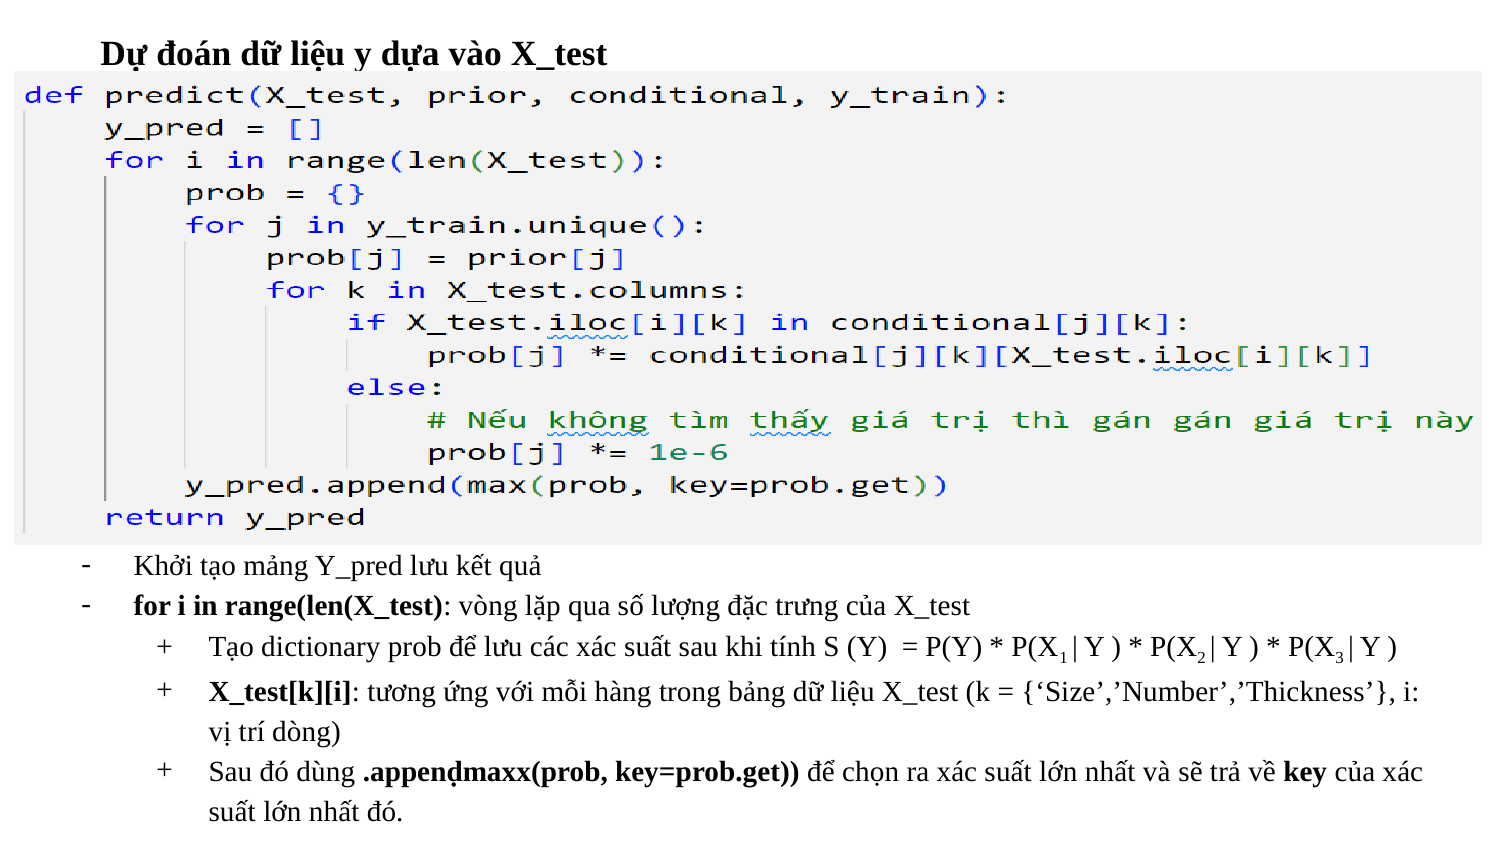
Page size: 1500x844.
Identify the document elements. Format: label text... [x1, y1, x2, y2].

picture [14, 71, 1482, 545]
title Khởi tạo mảng Y_pred lưu kết quả for i in range(len(X_test): vòng lặp qua số lượng đặc trưng của X_test Tạo dictionary prob để lưu các xác suất sau khi tính S (Y) = P(Y) * P(X1 | Y ) * P(X2 | Y ) * P(X3 | Y ) X_test[k][i]: tương ứng với mỗi hàng trong bảng dữ liệu X_test (k = {‘Size’,’Number’,’Thickness’}, i: vị trí dòng) Sau đó dùng .appenḍmaxx(prob, key=prob.get)) để chọn ra xác suất lớn nhất và sẽ trả về key của xác suất lớn nhất đó. [43, 552, 1457, 844]
title Dự đoán dữ liệu y dựa vào X_test [85, 8, 1394, 69]
